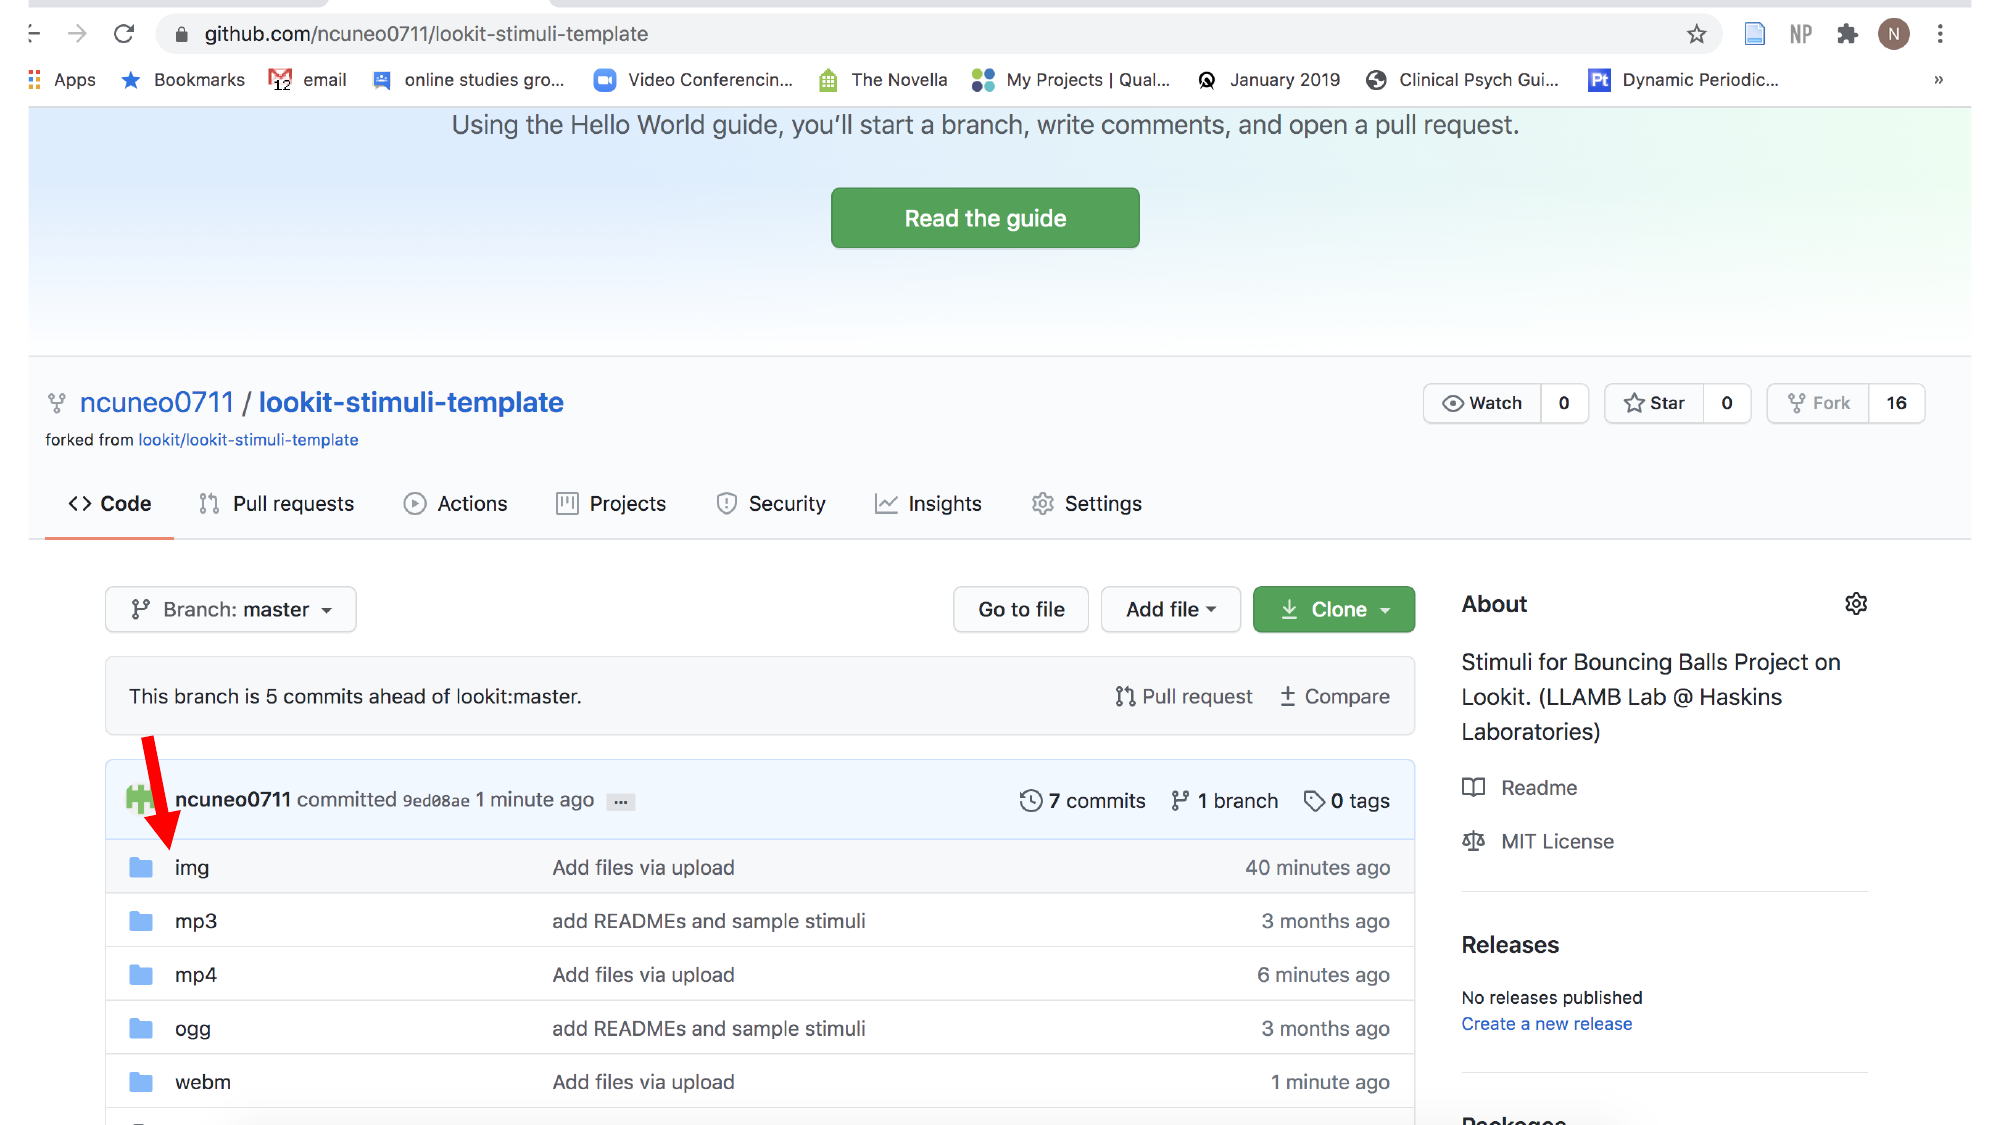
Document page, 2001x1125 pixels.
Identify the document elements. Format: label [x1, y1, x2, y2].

text_box [147, 736, 170, 851]
picture [28, 0, 1972, 1125]
